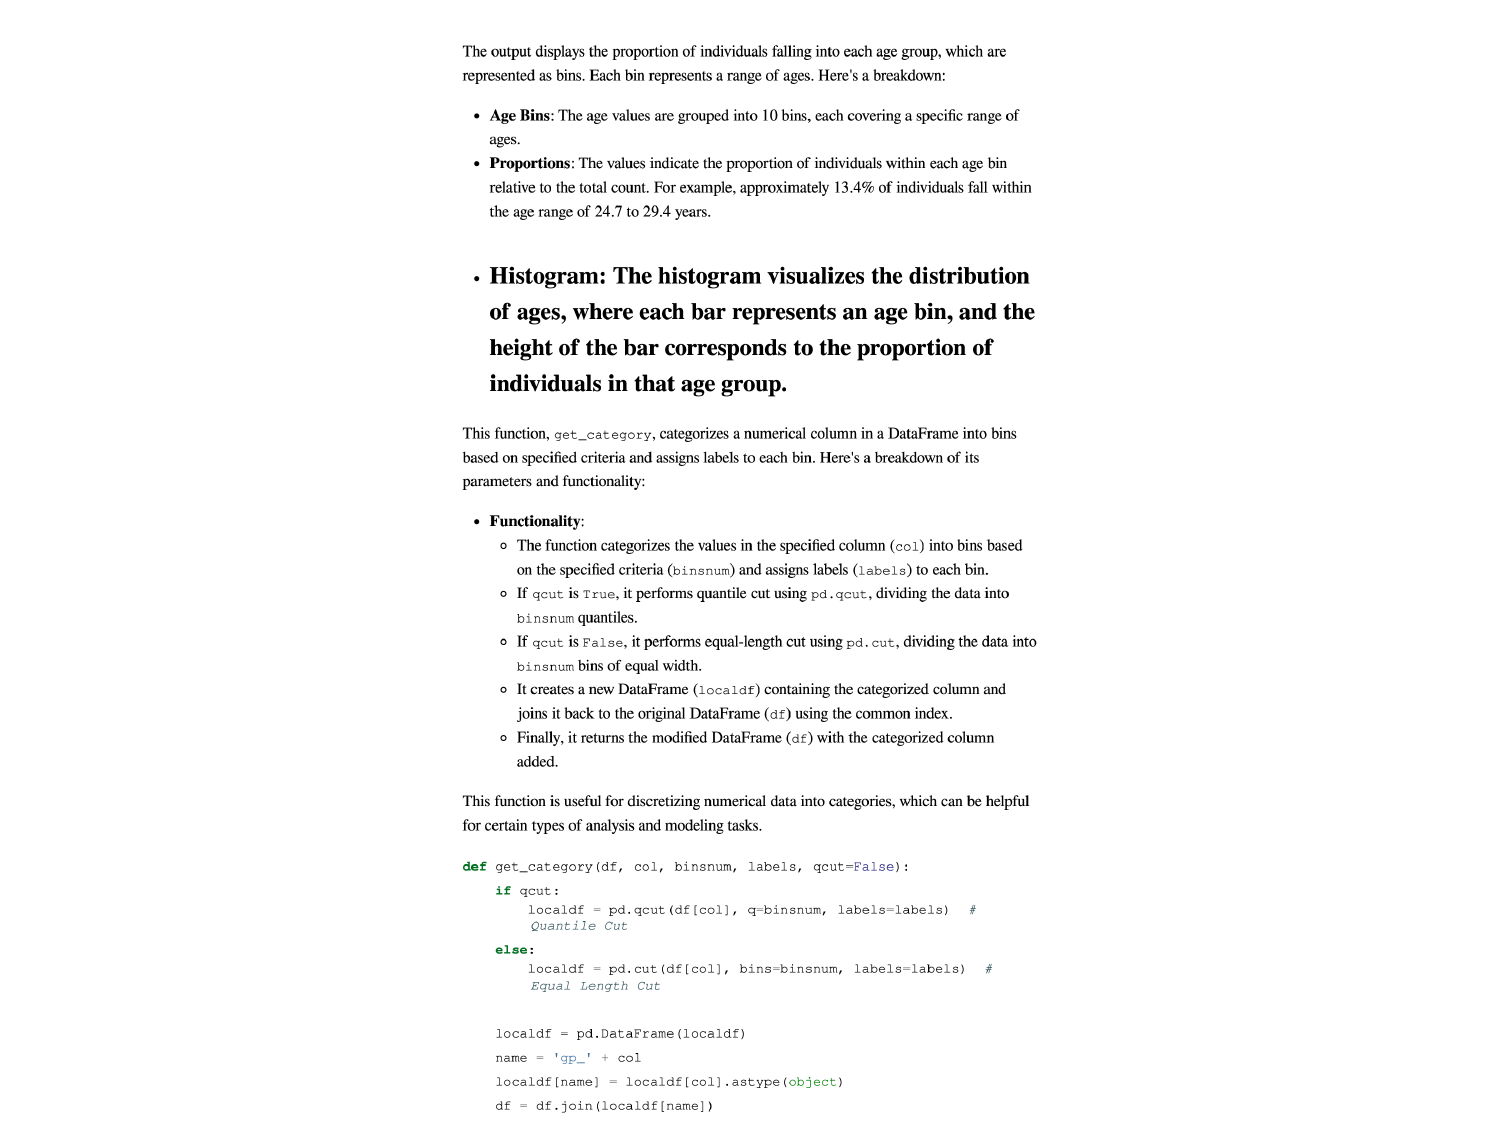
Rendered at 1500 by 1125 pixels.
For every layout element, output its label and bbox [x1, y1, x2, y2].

picture [313, 0, 1187, 1125]
